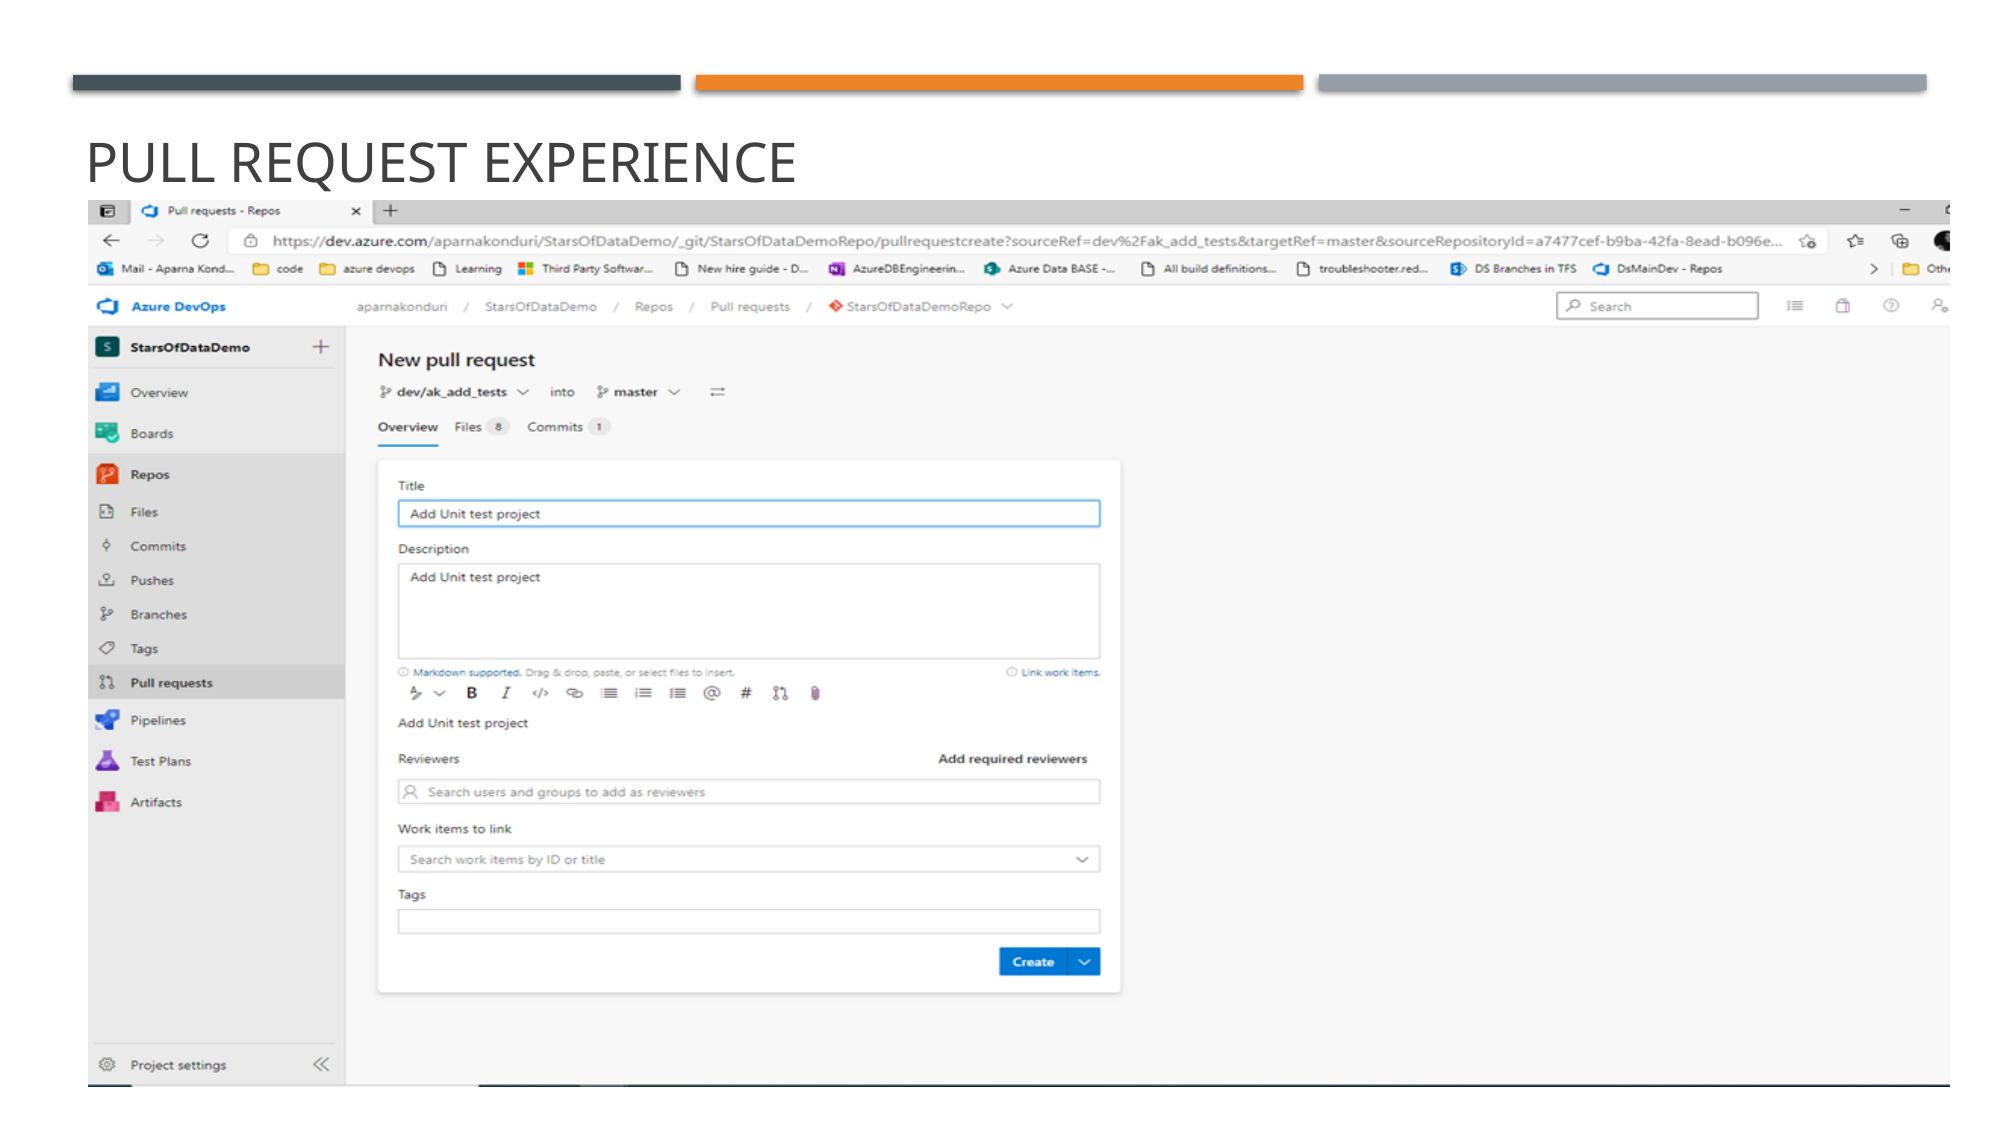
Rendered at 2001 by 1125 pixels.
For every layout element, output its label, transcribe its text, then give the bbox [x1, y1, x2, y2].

title Pull request experience [70, 119, 1912, 201]
picture [87, 200, 1951, 1088]
